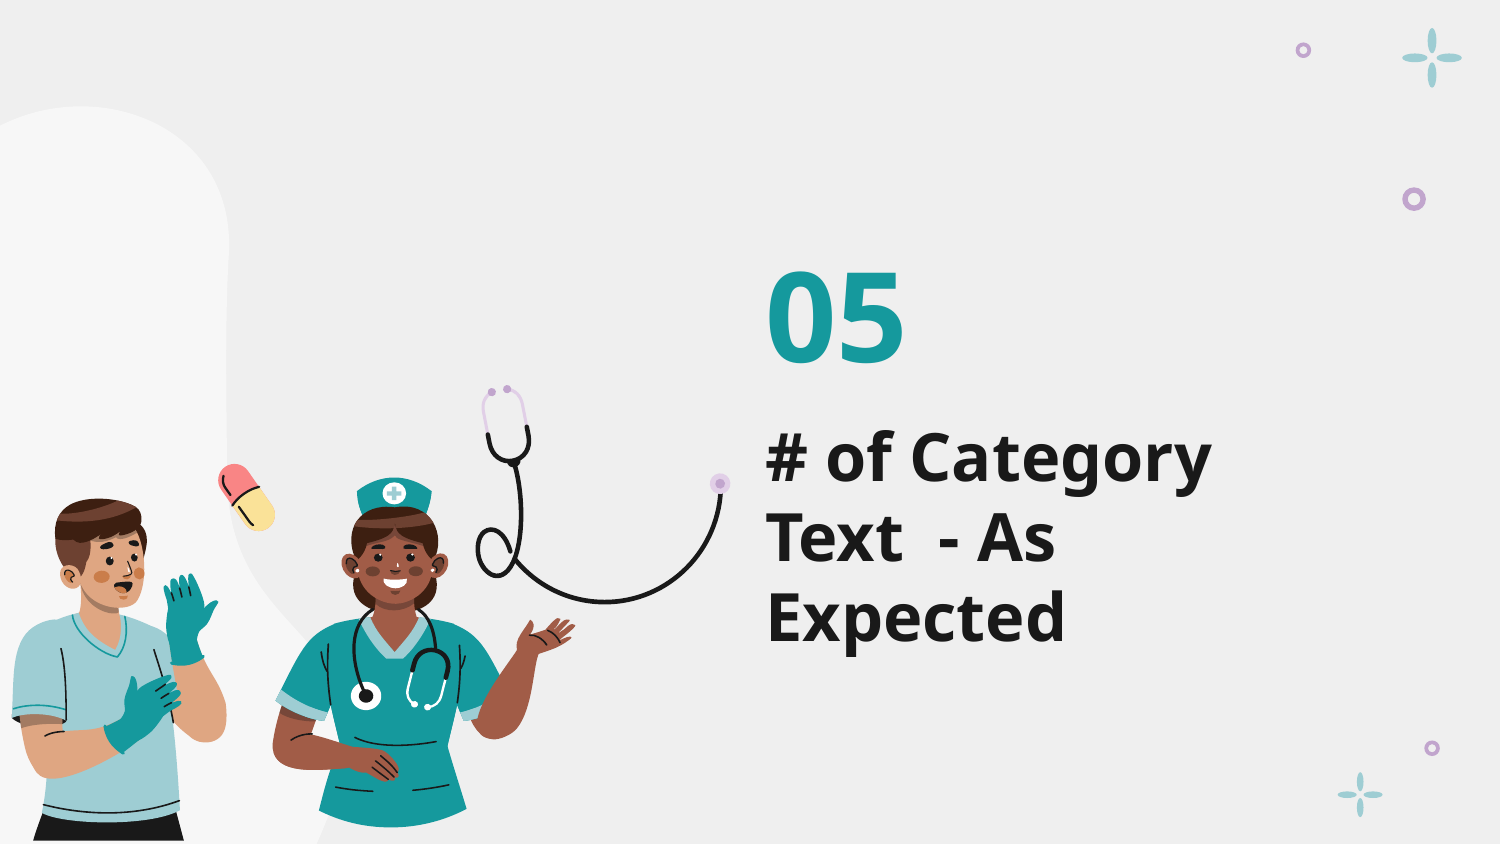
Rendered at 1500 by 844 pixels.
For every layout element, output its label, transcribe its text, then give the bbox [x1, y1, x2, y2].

title # of Category Text - As Expected [750, 400, 1383, 620]
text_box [215, 461, 278, 534]
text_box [272, 472, 576, 828]
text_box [11, 495, 228, 842]
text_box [474, 384, 732, 605]
title 05 [750, 224, 934, 401]
